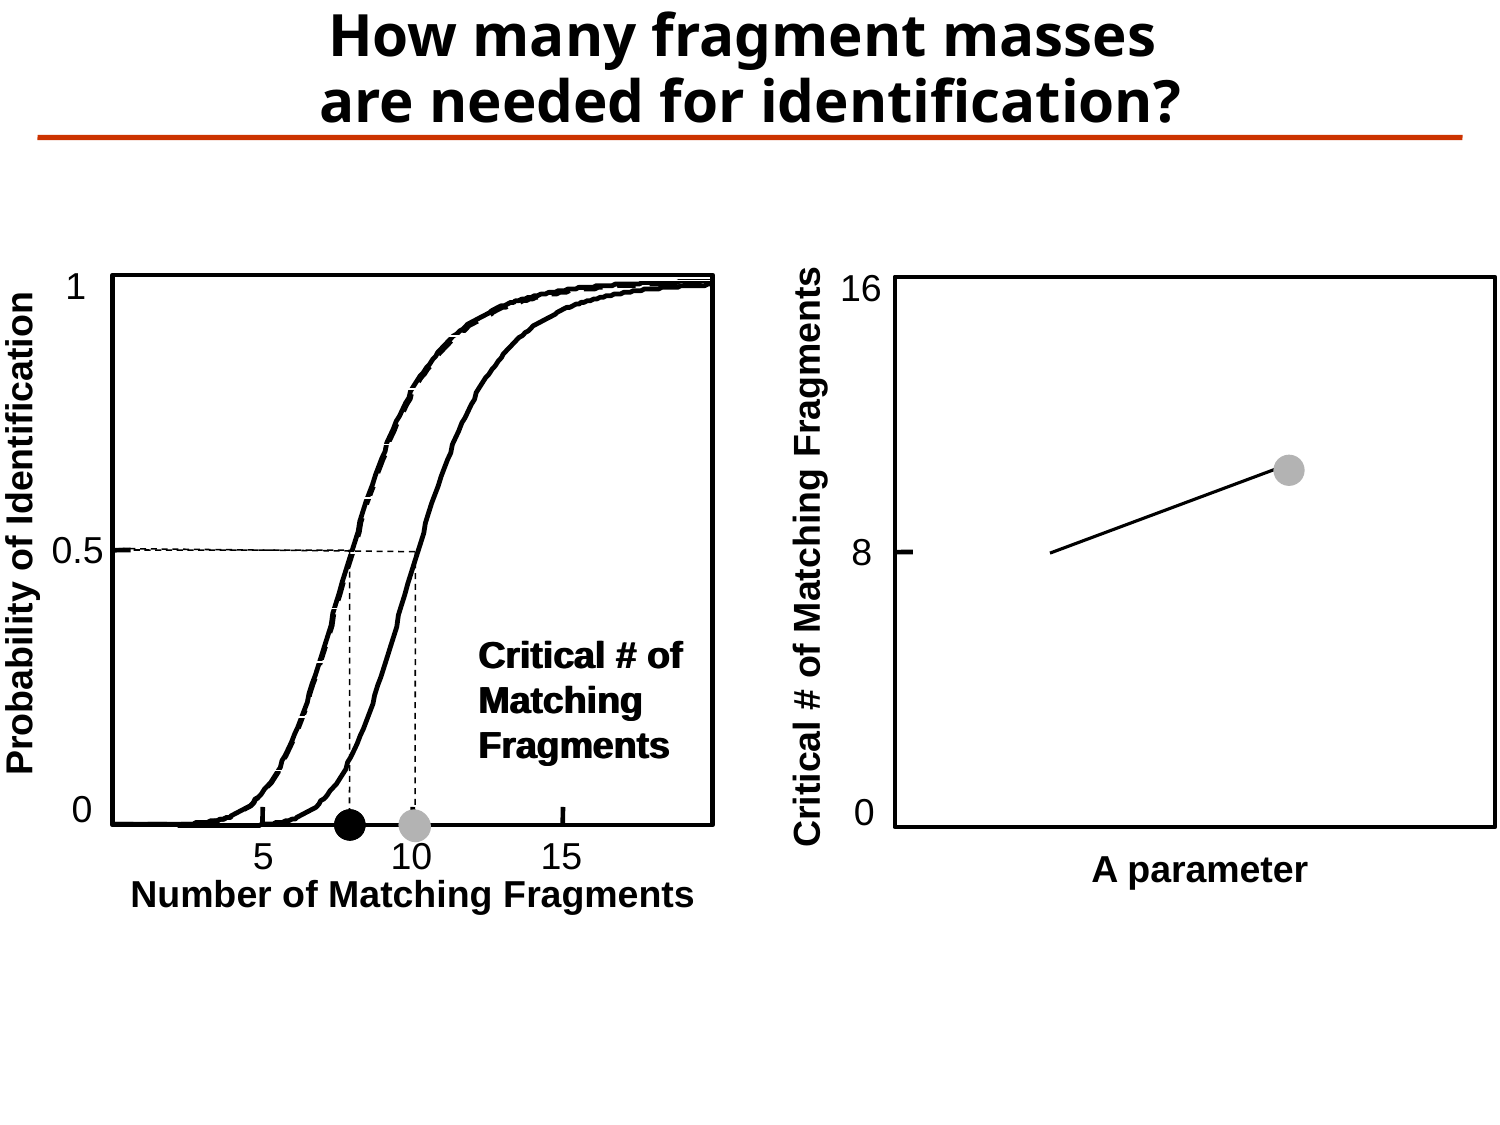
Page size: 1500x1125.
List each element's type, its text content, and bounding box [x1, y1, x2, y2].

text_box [111, 549, 116, 838]
text_box Number of Matching Fragments [115, 862, 711, 923]
text_box Probability of Identification [0, 287, 64, 791]
text_box 0 [56, 778, 81, 838]
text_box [118, 548, 701, 840]
text_box 1 [50, 254, 83, 315]
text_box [774, 212, 1496, 899]
text_box 0.5 [64, 518, 81, 579]
text_box How many fragment masses are needed for identification? [0, 2, 1500, 213]
picture [87, 252, 774, 851]
